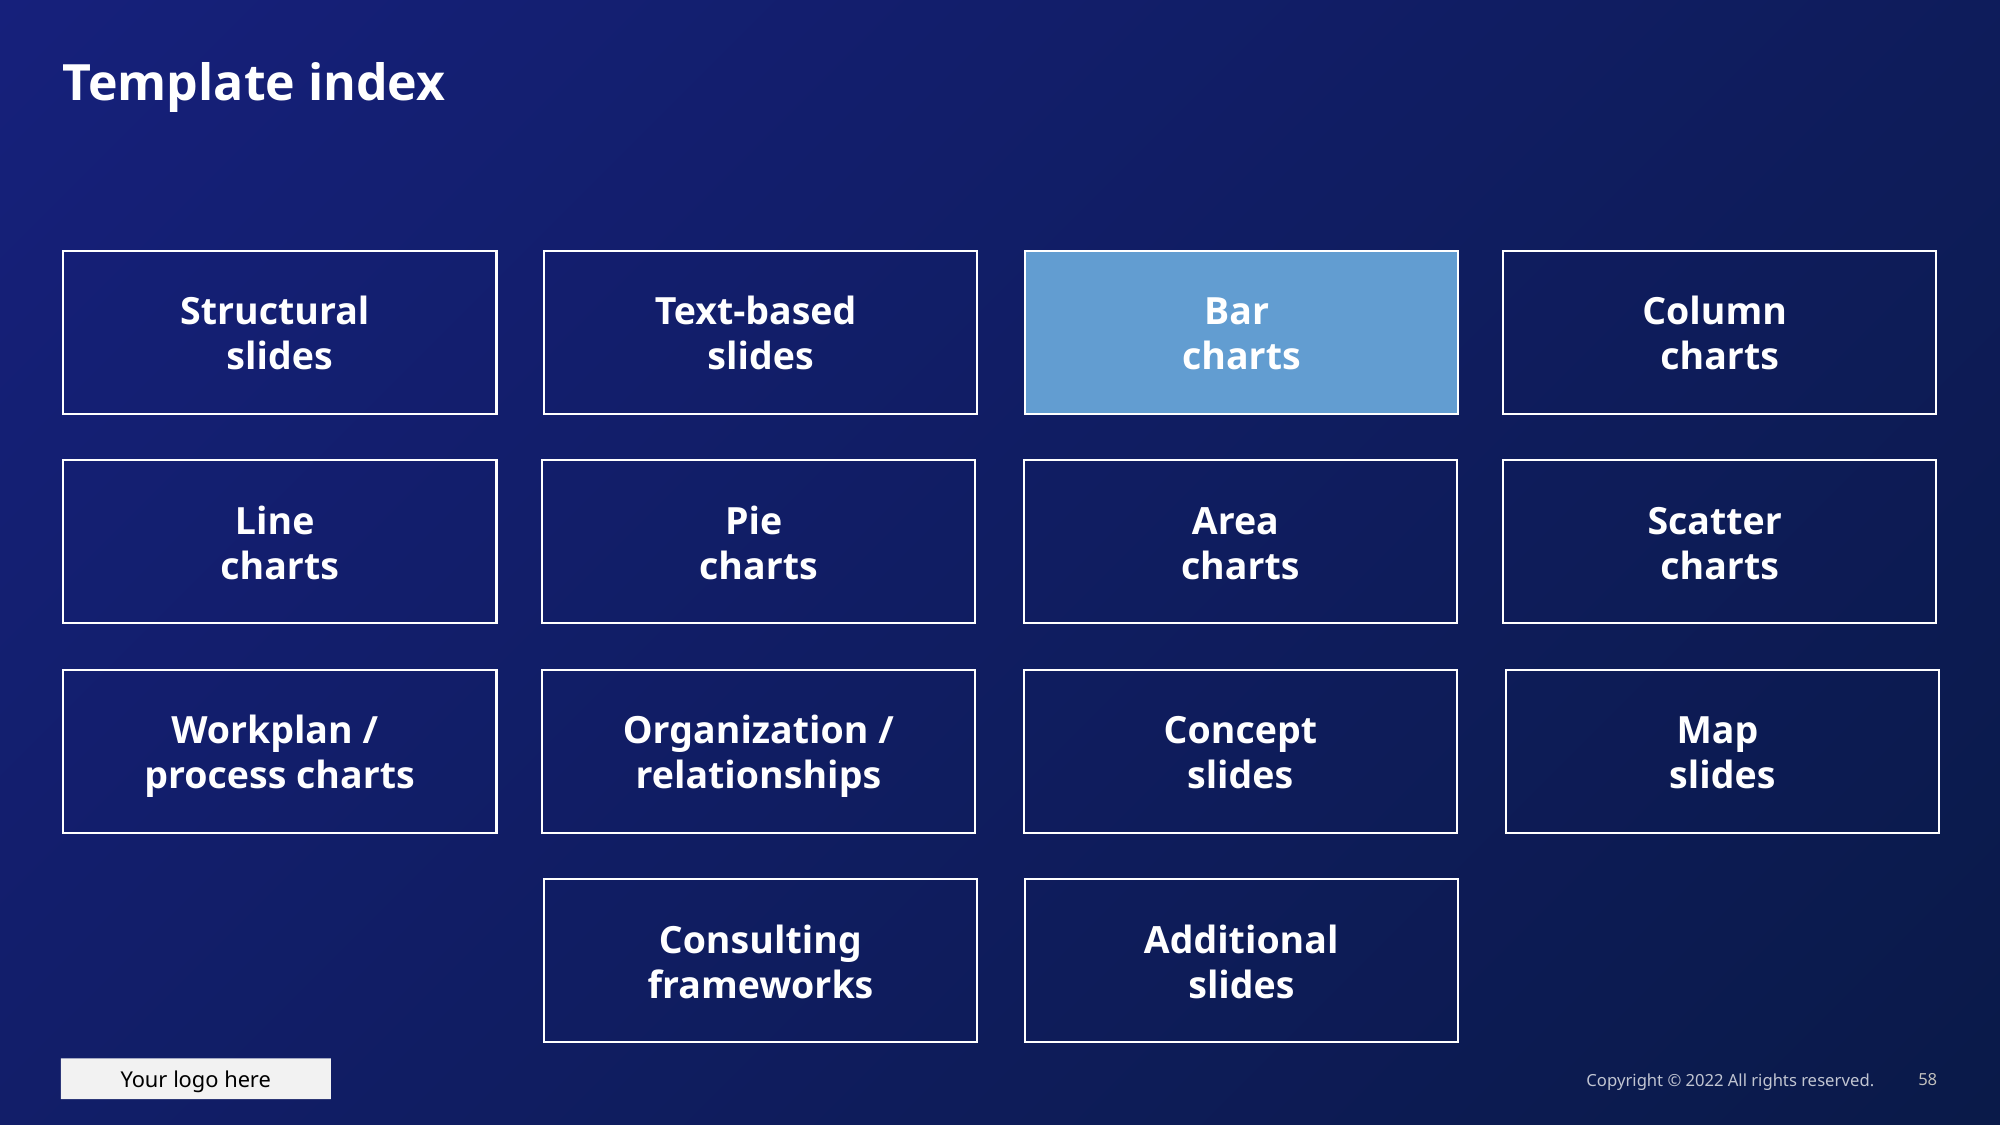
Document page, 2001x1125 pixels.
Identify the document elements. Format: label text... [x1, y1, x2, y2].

text_box Bar charts [1024, 250, 1459, 415]
text_box Workplan / process charts [62, 669, 498, 834]
text_box Consulting frameworks [543, 878, 978, 1043]
text_box Line charts [62, 459, 498, 624]
text_box Structural slides [62, 250, 498, 415]
text_box Text-based slides [543, 250, 978, 415]
text_box Area charts [1023, 459, 1458, 624]
text_box Organization / relationships [541, 669, 976, 834]
text_box Pie charts [541, 459, 976, 624]
text_box Additional slides [1024, 878, 1459, 1043]
text_box Column charts [1502, 250, 1937, 415]
text_box Scatter charts [1502, 459, 1937, 624]
text_box Map slides [1505, 669, 1940, 834]
title Template index [63, 62, 1937, 143]
text_box Concept slides [1023, 669, 1458, 834]
